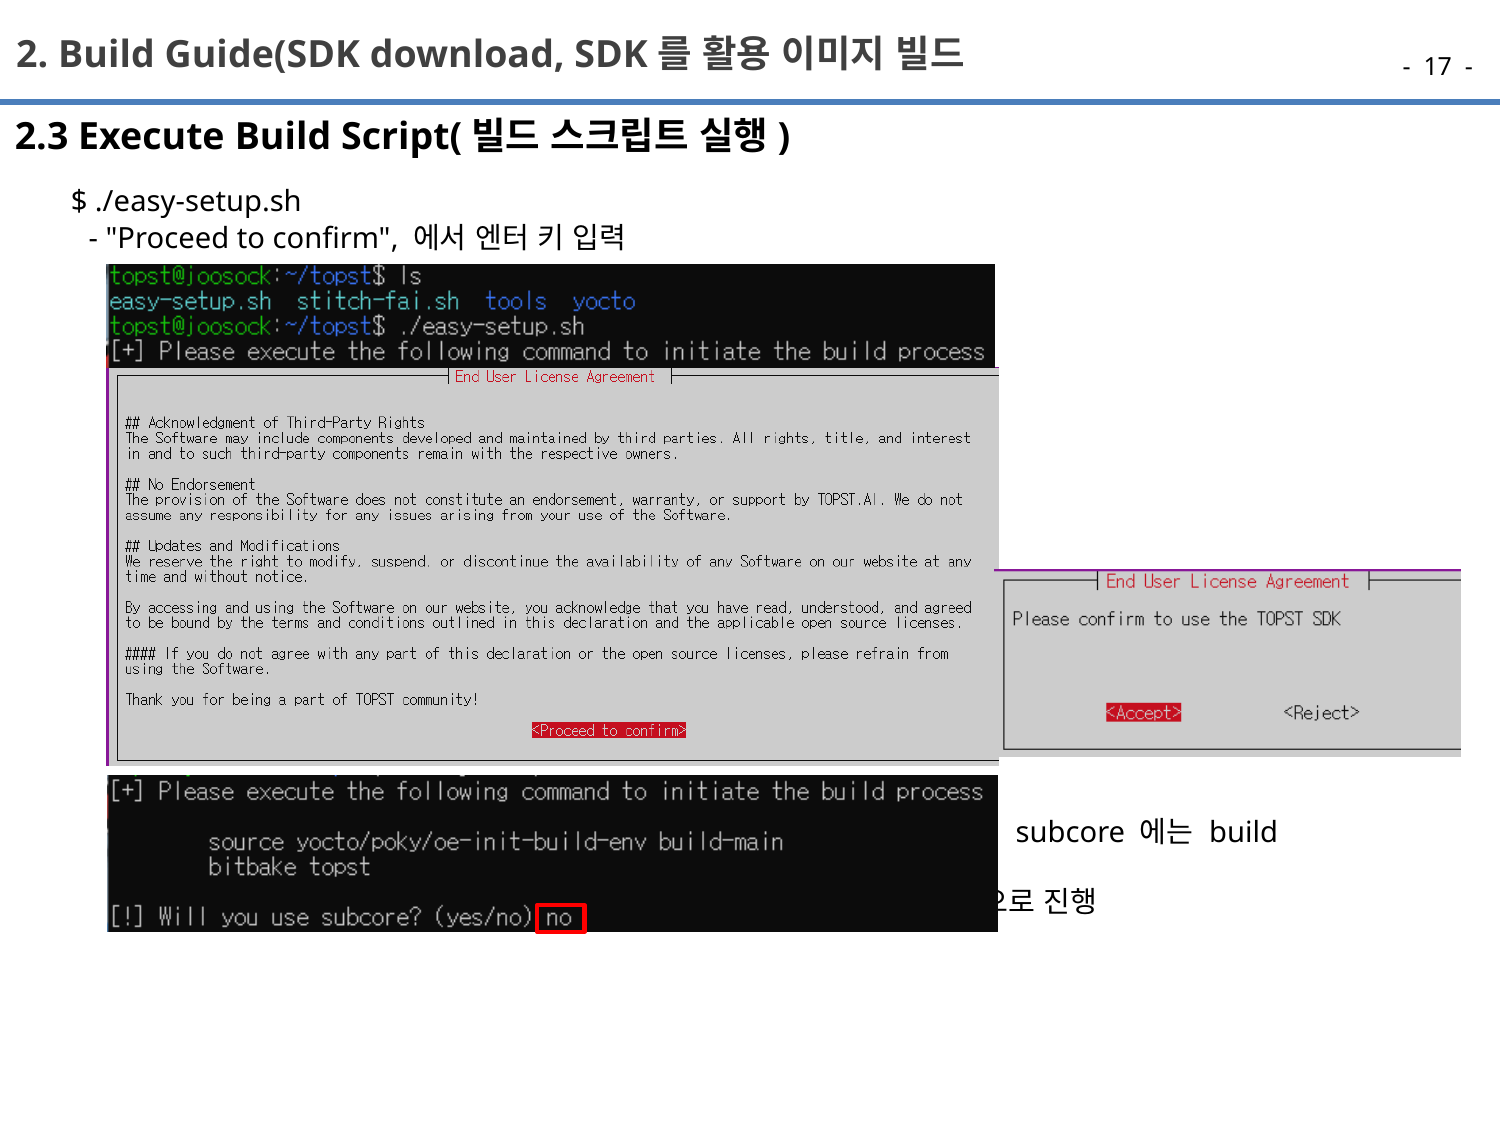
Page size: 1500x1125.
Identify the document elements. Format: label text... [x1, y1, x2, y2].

picture [106, 264, 1462, 766]
text_box 2. Build Guide(SDK download, SDK를 활용 이미지 빌드 [0, 25, 998, 92]
text_box 2.3 Execute Build Script(빌드 스크립트 실행) $ ./easy-setup.sh - "Proceed to confirm", 에서 엔터 키 입력 해당 과정에서 subcore 에는 build 하지 않는 것으로 진행 [0, 101, 1500, 1125]
slide_number - 17 - [1387, 42, 1500, 101]
picture [107, 775, 999, 933]
